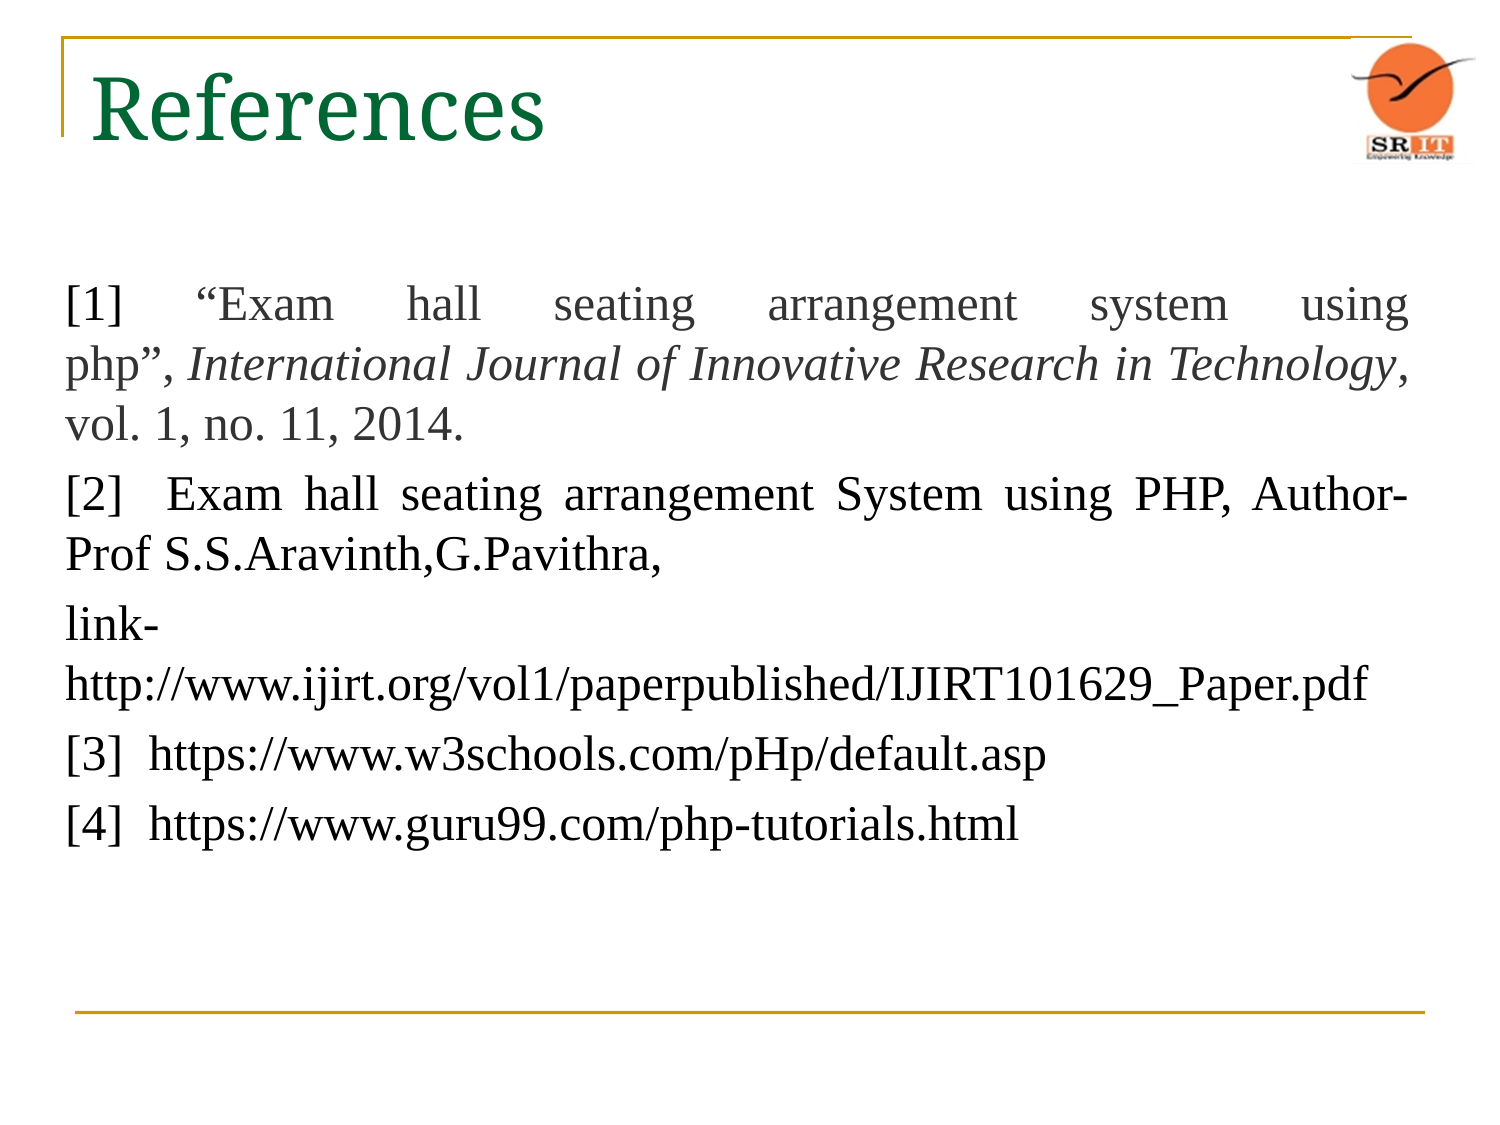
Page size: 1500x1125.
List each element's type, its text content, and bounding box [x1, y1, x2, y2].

list [1] “Exam hall seating arrangement system using php”, International Journal of Innovative Research in Technology, vol. 1, no. 11, 2014. [2] Exam hall seating arrangement System using PHP, Author-Prof S.S.Aravinth,G.Pavithra, link- http://www.ijirt.org/vol1/paperpublished/IJIRT101629_Paper.pdf [3] https://www.w3schools.com/pHp/default.asp [4] https://www.guru99.com/php-tutorials.html [49, 162, 1426, 1006]
title References [74, 45, 1426, 162]
picture [1350, 37, 1477, 165]
